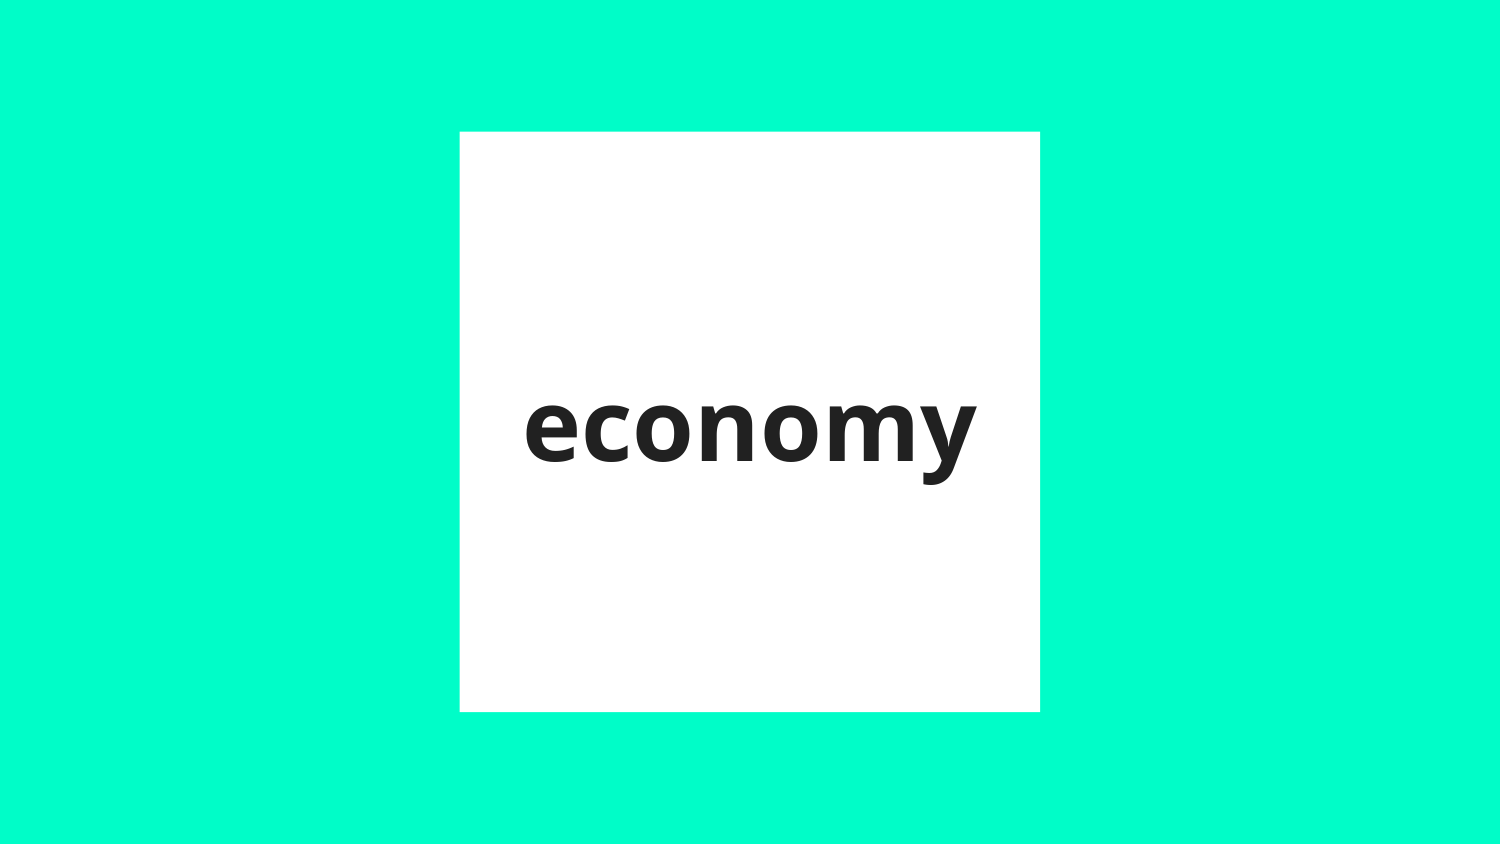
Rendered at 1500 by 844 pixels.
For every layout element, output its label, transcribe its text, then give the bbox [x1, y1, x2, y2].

title economy [459, 131, 1041, 713]
